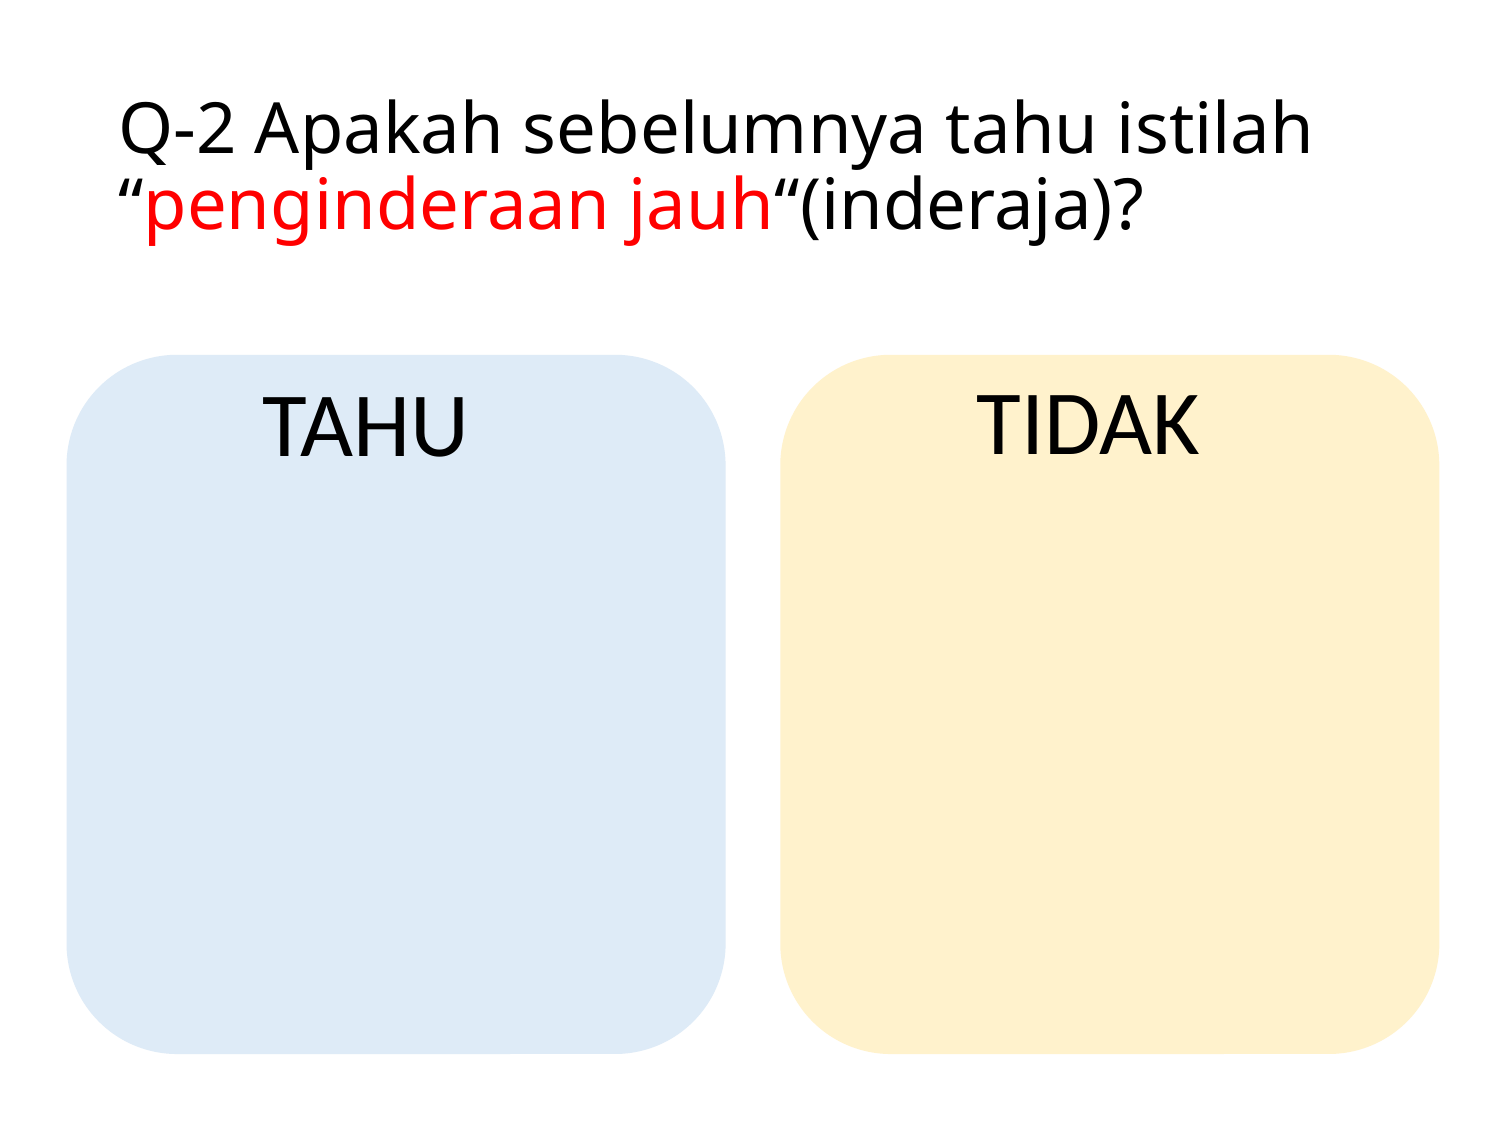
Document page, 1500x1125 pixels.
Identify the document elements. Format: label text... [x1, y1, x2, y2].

title Q-2 Apakah sebelumnya tahu istilah “penginderaan jauh“(inderaja)? [103, 59, 1397, 278]
text_box [780, 354, 1440, 1055]
text_box TAHU [248, 357, 601, 483]
text_box [66, 354, 726, 1055]
text_box TIDAK [961, 355, 1274, 481]
